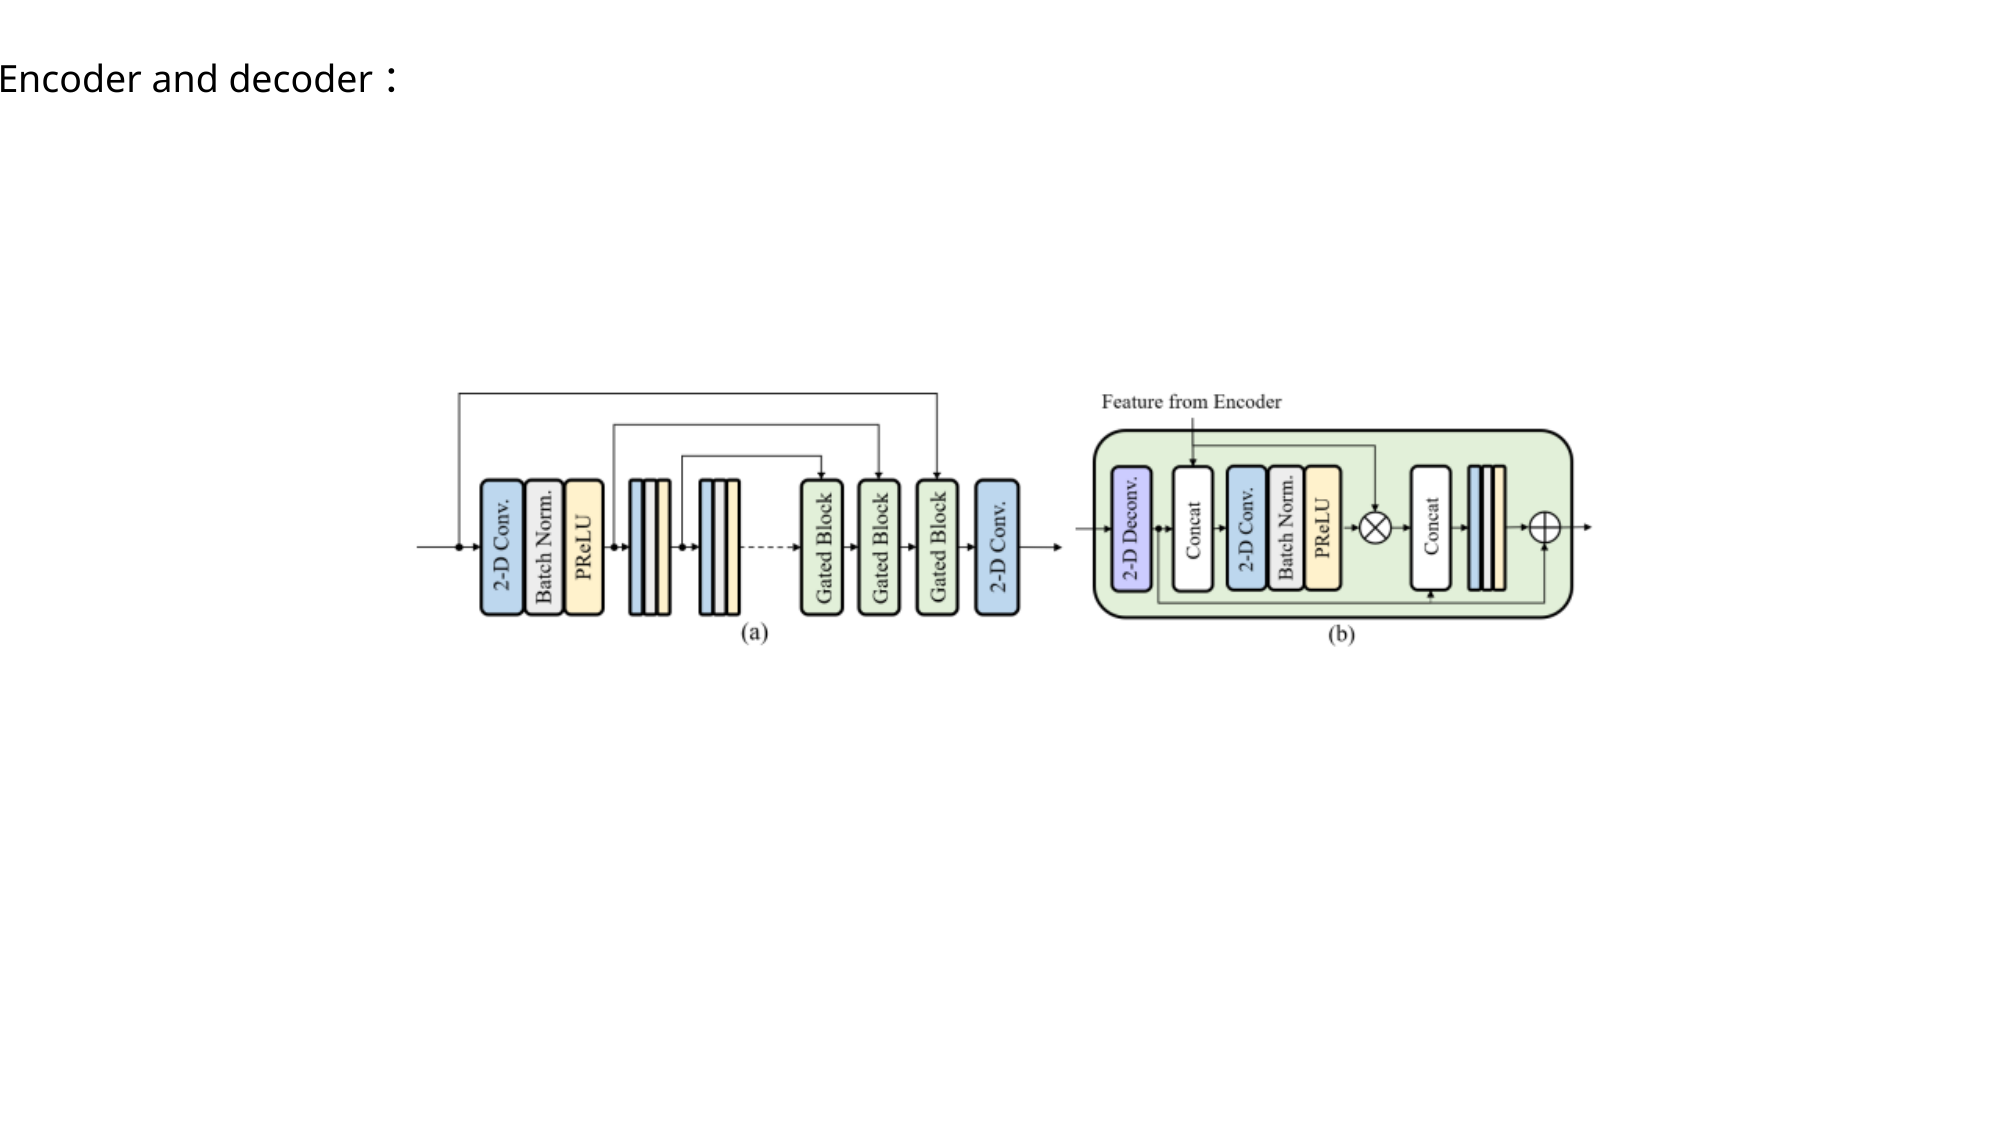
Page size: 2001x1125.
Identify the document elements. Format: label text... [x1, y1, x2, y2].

text_box Encoder and decoder： [0, 47, 435, 108]
picture [317, 335, 1683, 763]
